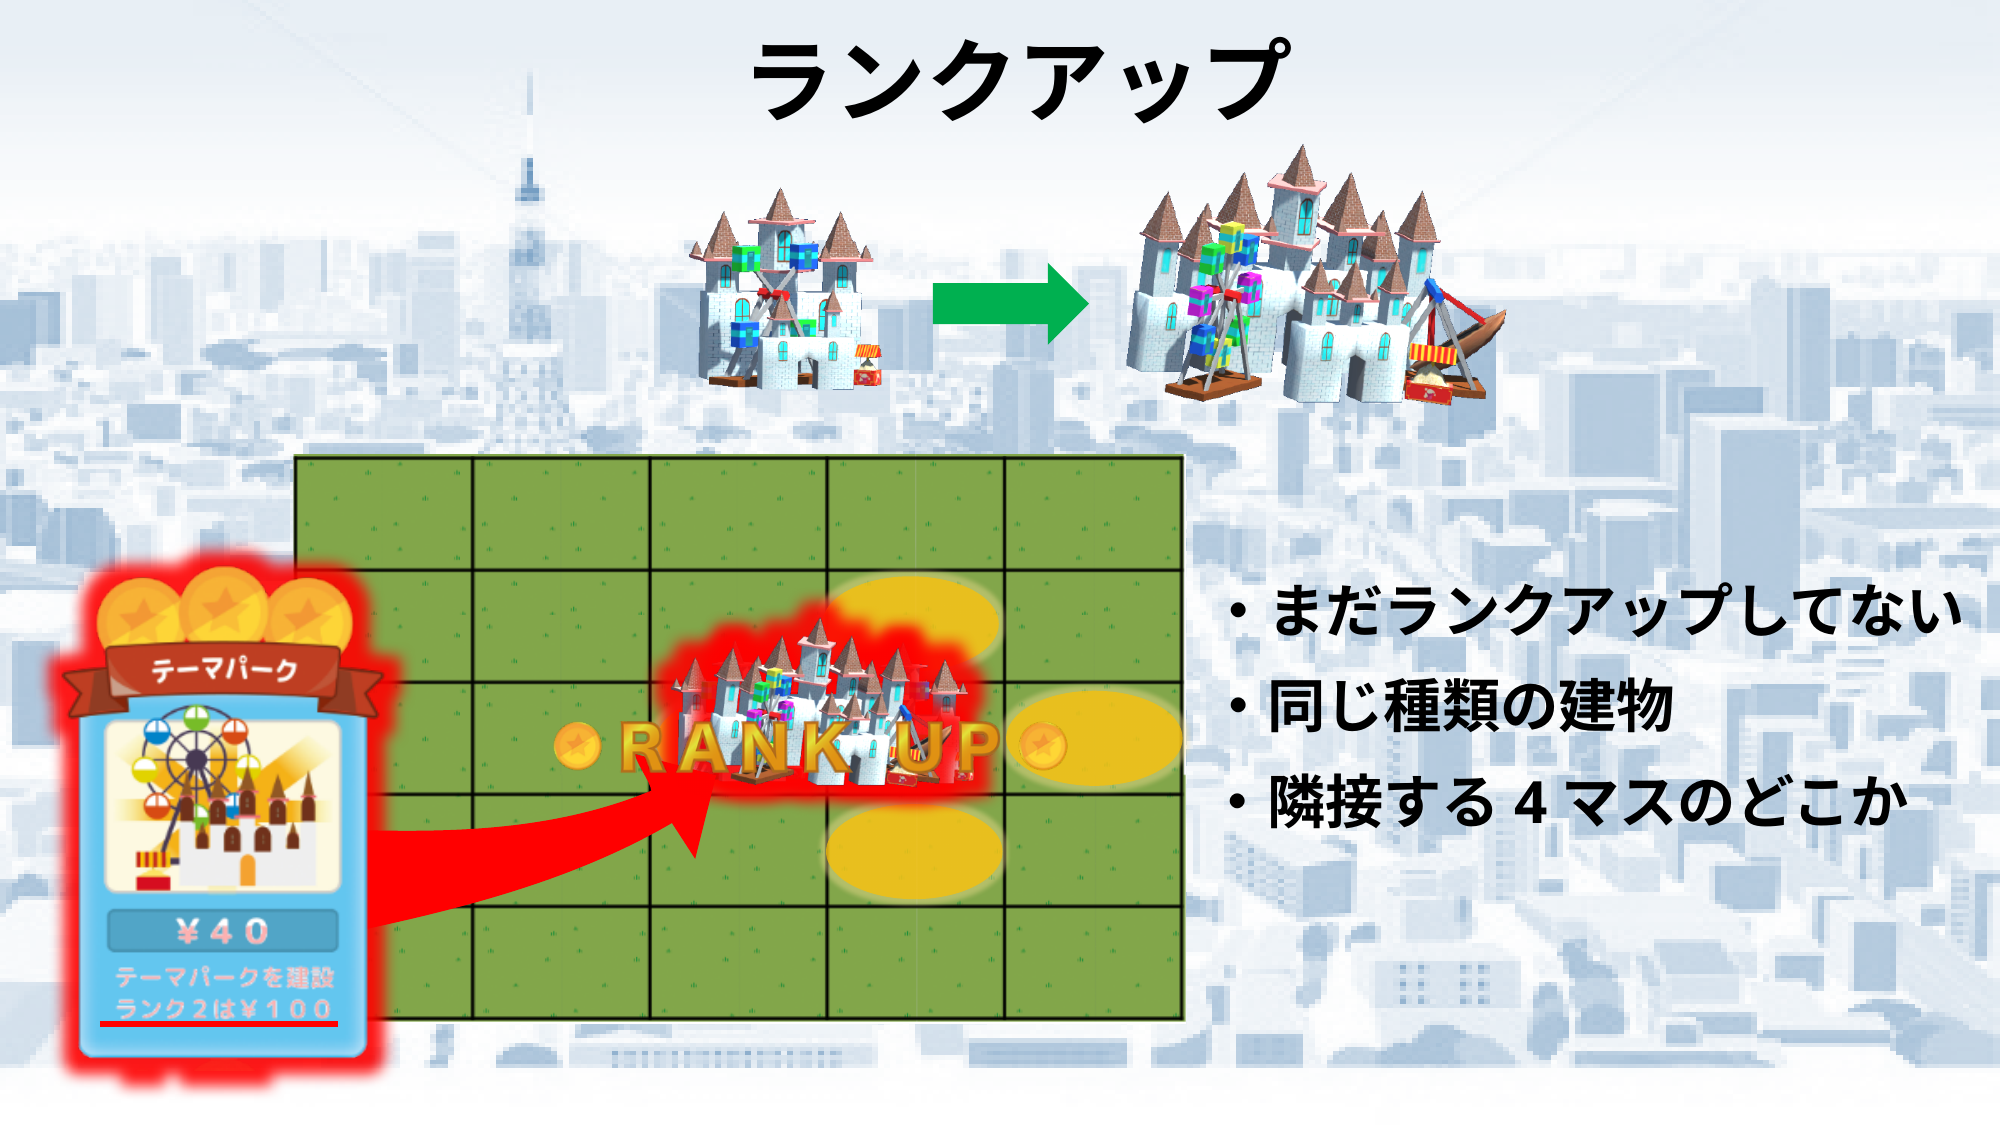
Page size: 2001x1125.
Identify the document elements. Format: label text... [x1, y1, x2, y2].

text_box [293, 454, 1186, 1024]
picture [659, 174, 912, 409]
text_box ・まだランクアップしてない [1193, 547, 2000, 671]
text_box ランクアップ [675, 24, 1360, 135]
text_box [931, 260, 1091, 348]
text_box ・隣接する4マスのどこか [1193, 738, 1966, 862]
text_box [656, 576, 1183, 900]
picture [547, 612, 1074, 797]
picture [1095, 136, 1529, 413]
text_box ・同じ種類の建物 [1193, 671, 1933, 766]
picture [54, 551, 391, 1071]
